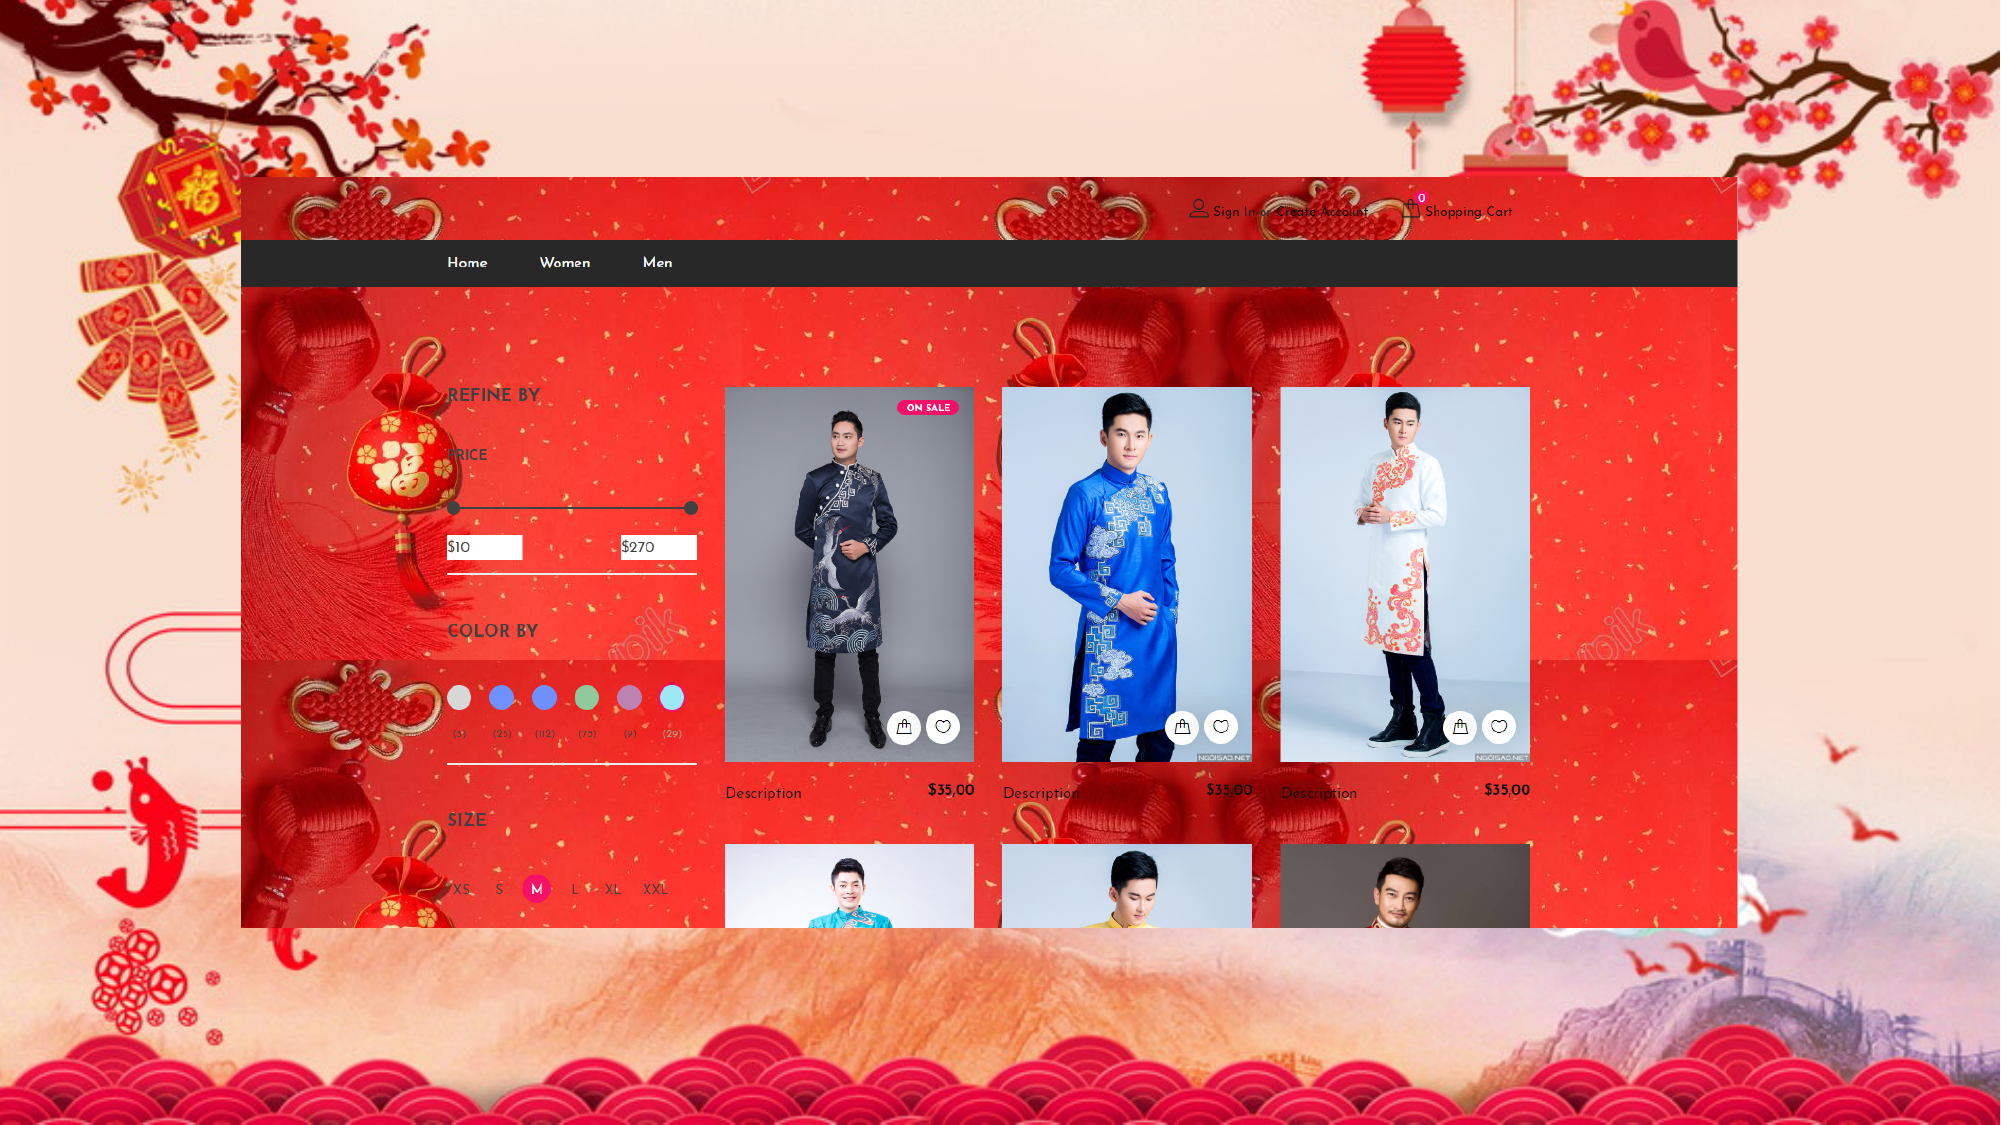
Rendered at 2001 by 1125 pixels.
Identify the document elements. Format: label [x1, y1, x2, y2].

picture [0, 0, 2000, 1125]
list [241, 177, 1738, 929]
